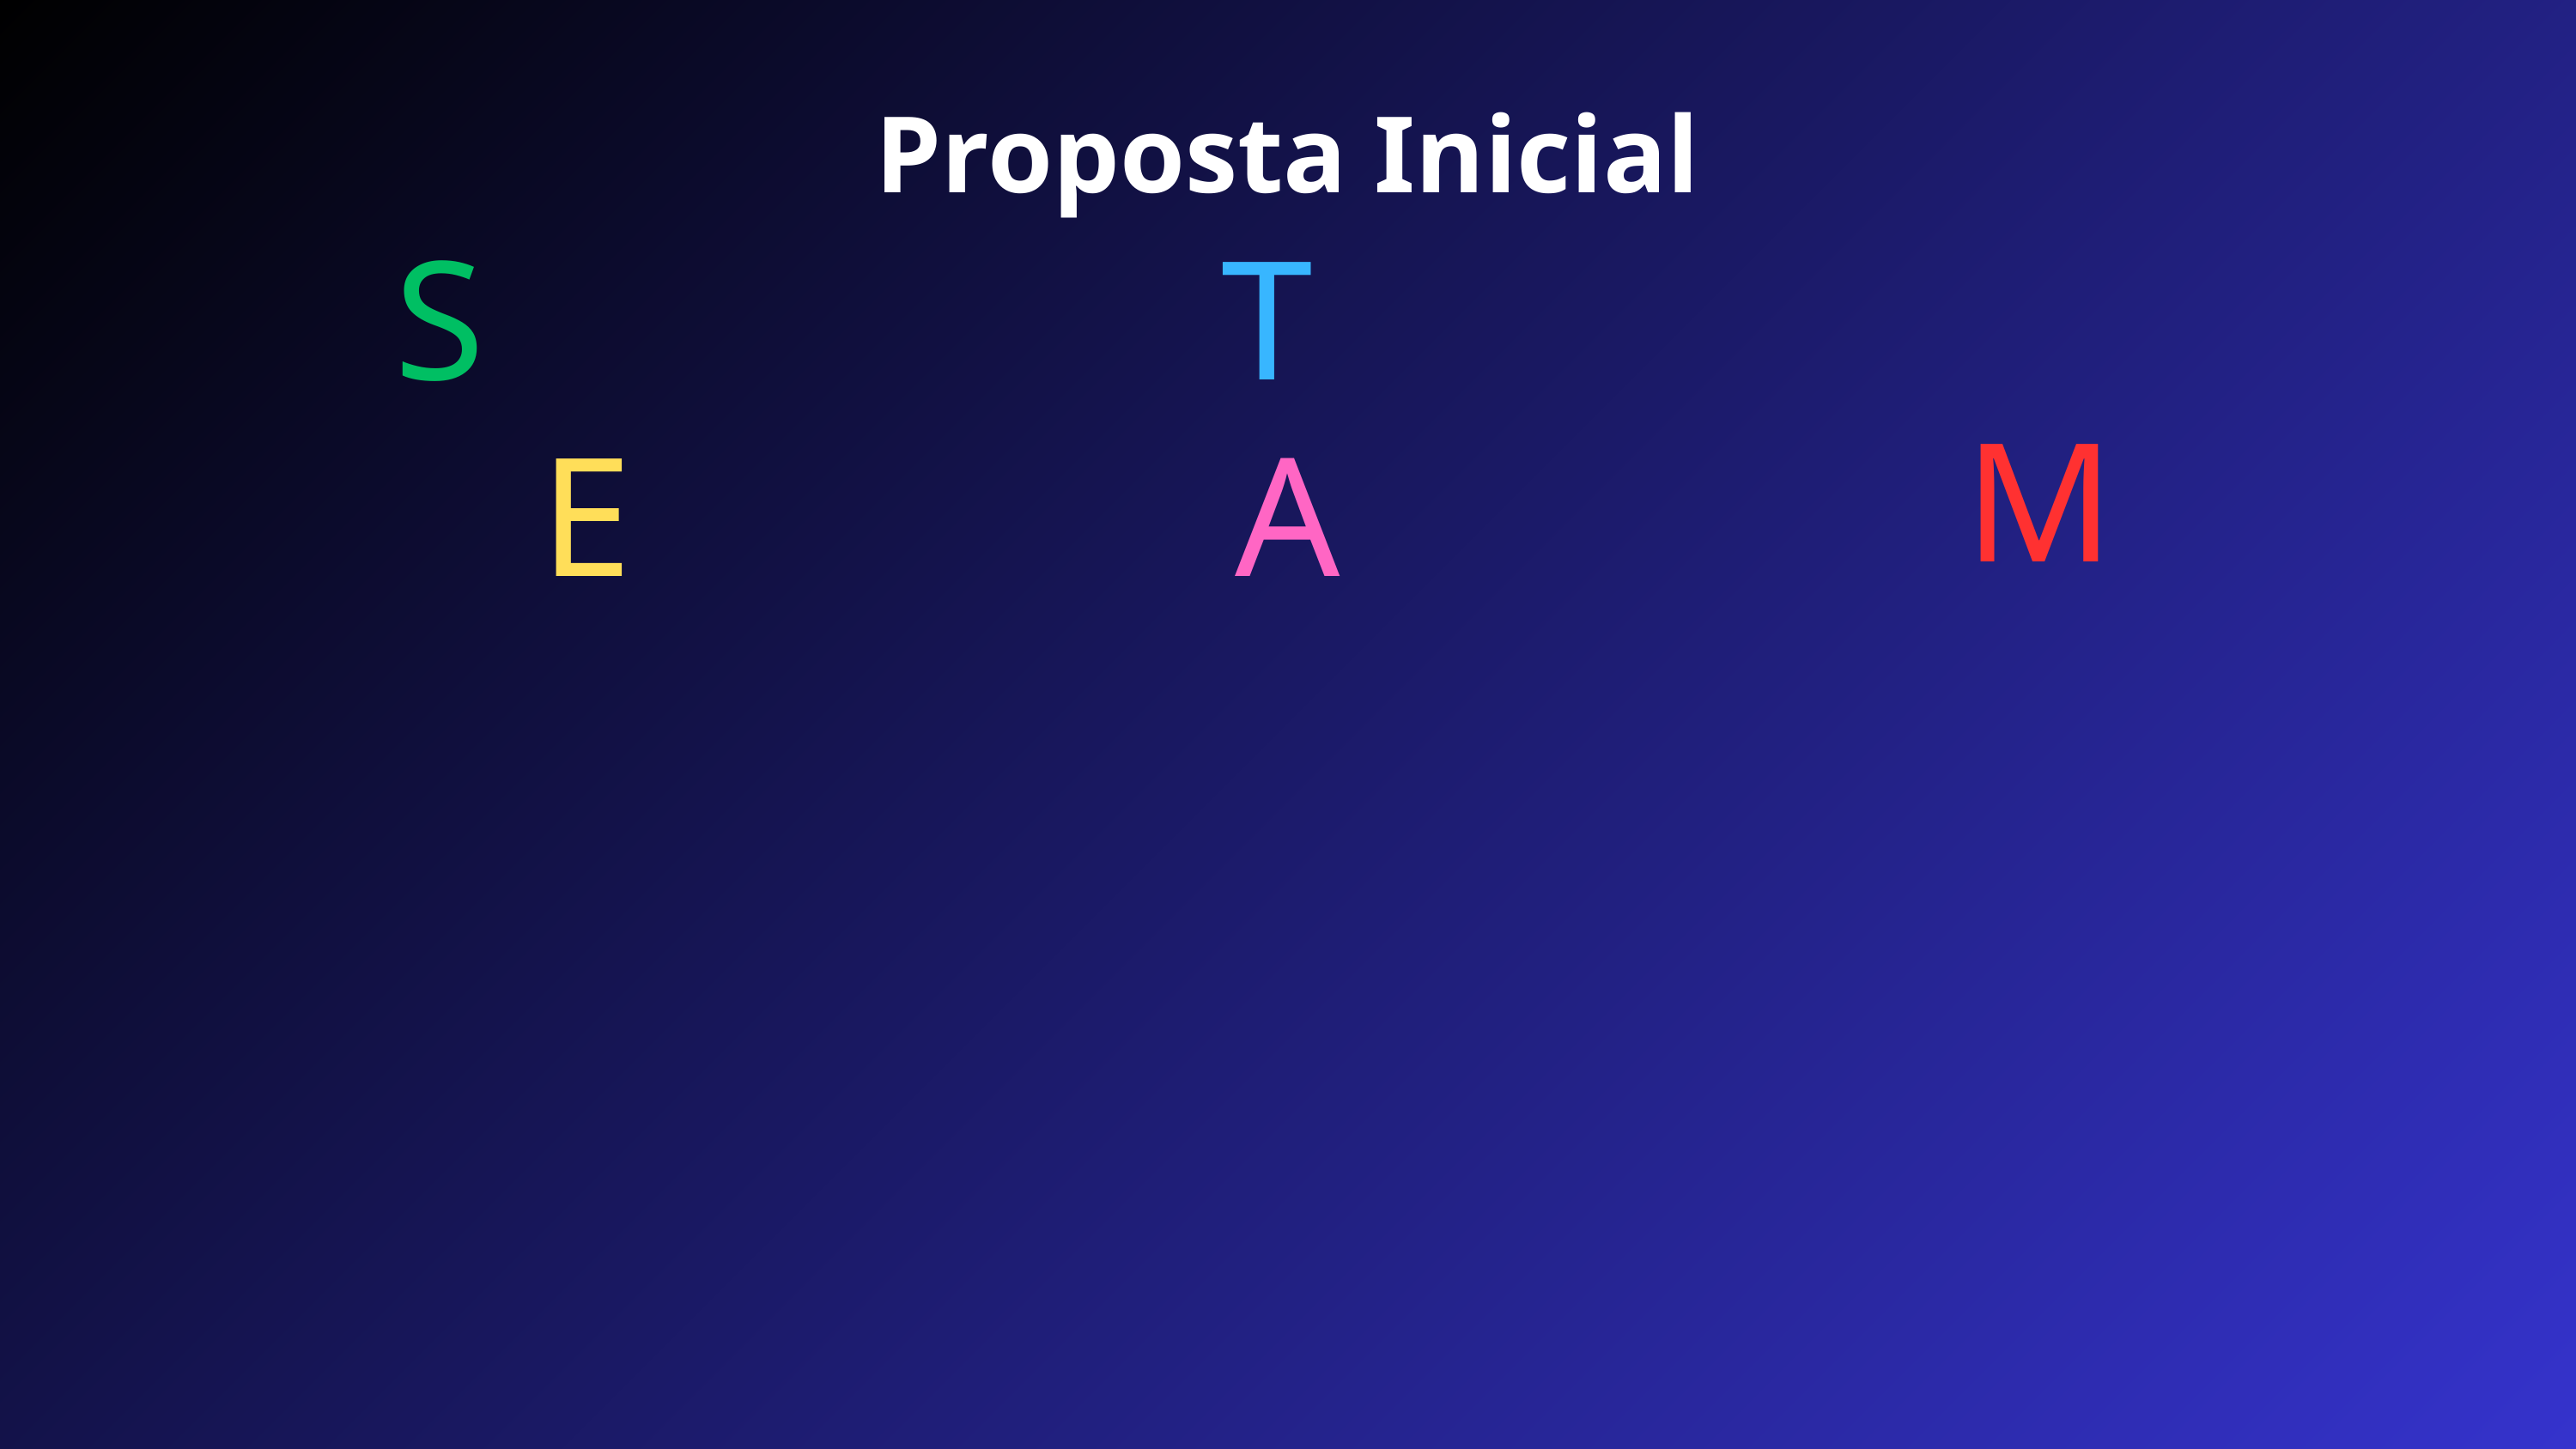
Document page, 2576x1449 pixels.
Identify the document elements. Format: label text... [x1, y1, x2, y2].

text_box A [1233, 379, 1343, 609]
text_box S [389, 182, 491, 413]
text_box Proposta Inicial [837, 65, 1739, 214]
text_box T [1220, 182, 1314, 413]
text_box E [536, 379, 637, 609]
text_box M [1965, 364, 2099, 595]
